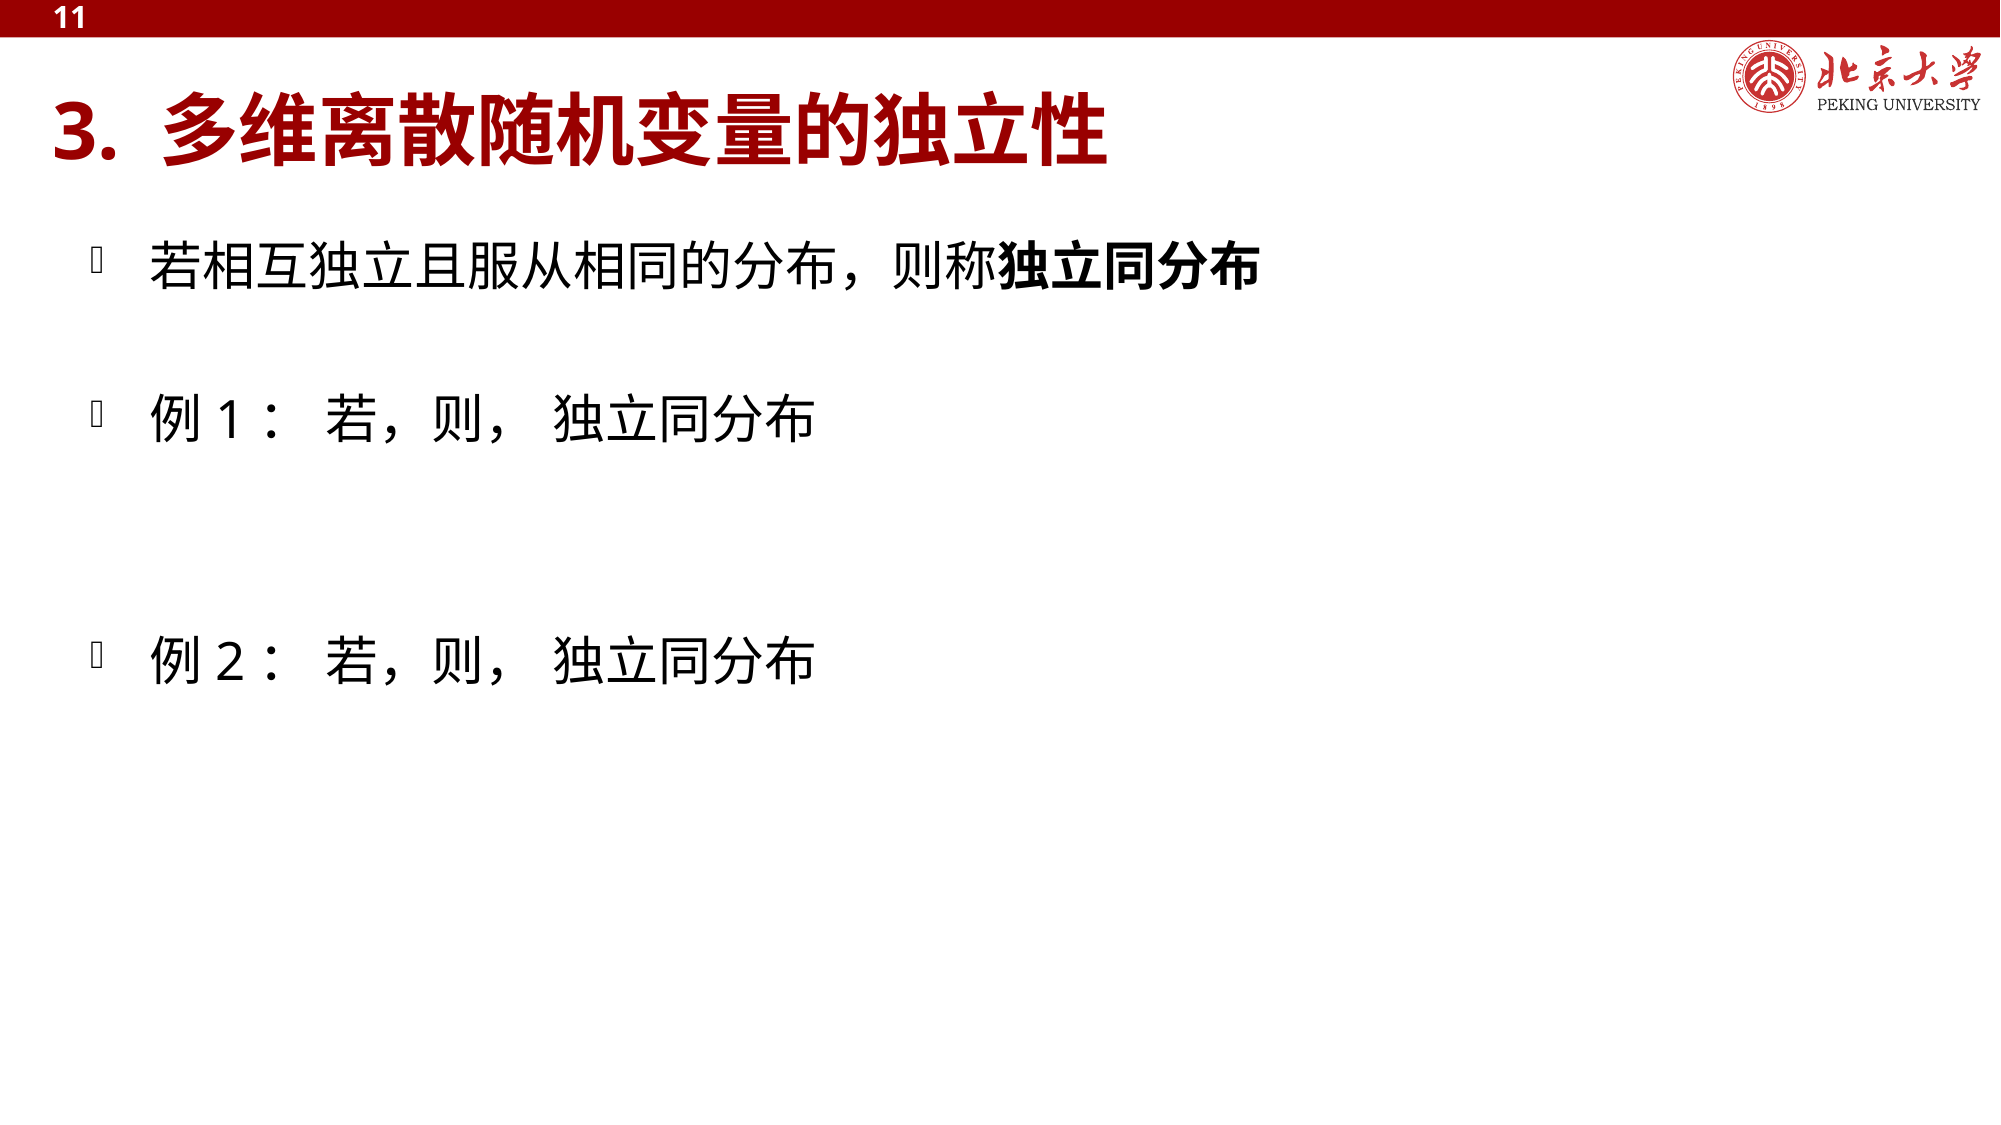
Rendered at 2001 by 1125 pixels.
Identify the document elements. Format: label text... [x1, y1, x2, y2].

title 3. 多维离散随机变量的独立性 [37, 62, 1951, 194]
slide_number 11 [37, 5, 225, 34]
